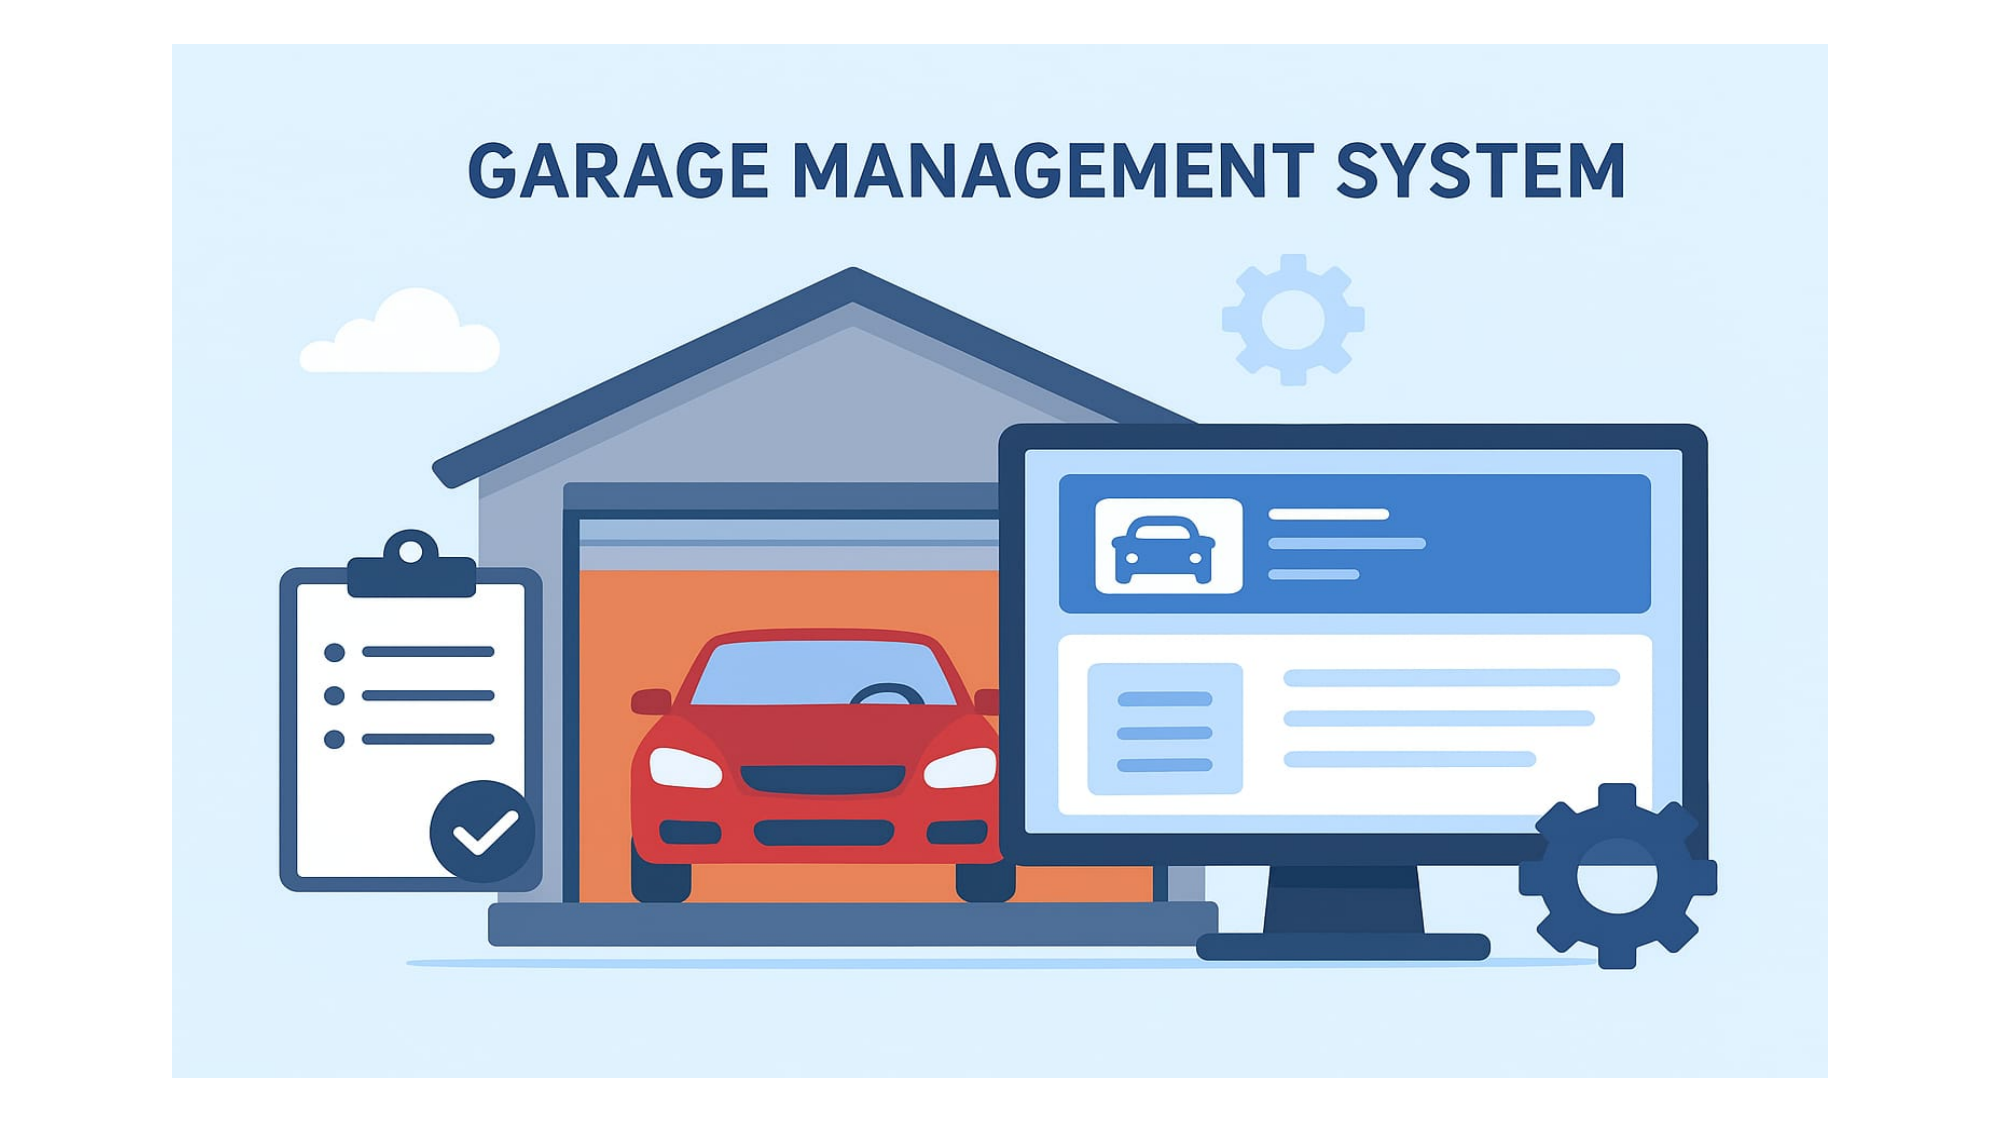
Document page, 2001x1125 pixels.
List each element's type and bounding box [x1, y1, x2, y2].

picture [172, 44, 1828, 1078]
